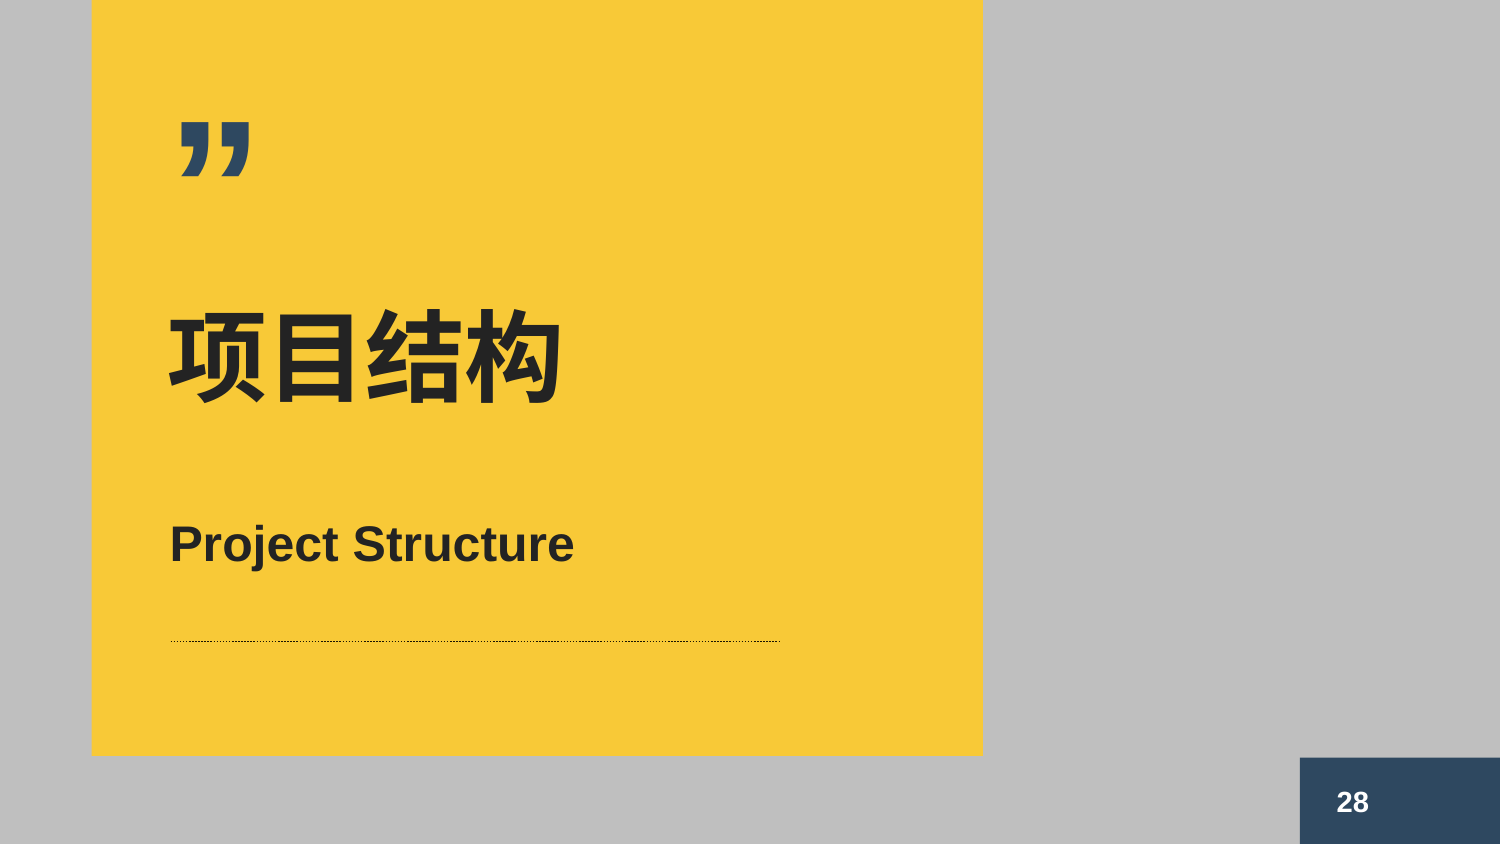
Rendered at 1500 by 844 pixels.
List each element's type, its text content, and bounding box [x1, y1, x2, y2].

text_box 项目结构 [152, 294, 855, 425]
text_box Project Structure [154, 504, 591, 579]
text_box [1298, 755, 1500, 844]
text_box ” [152, 55, 213, 301]
text_box [90, 0, 985, 758]
text_box 28 [1321, 776, 1398, 826]
